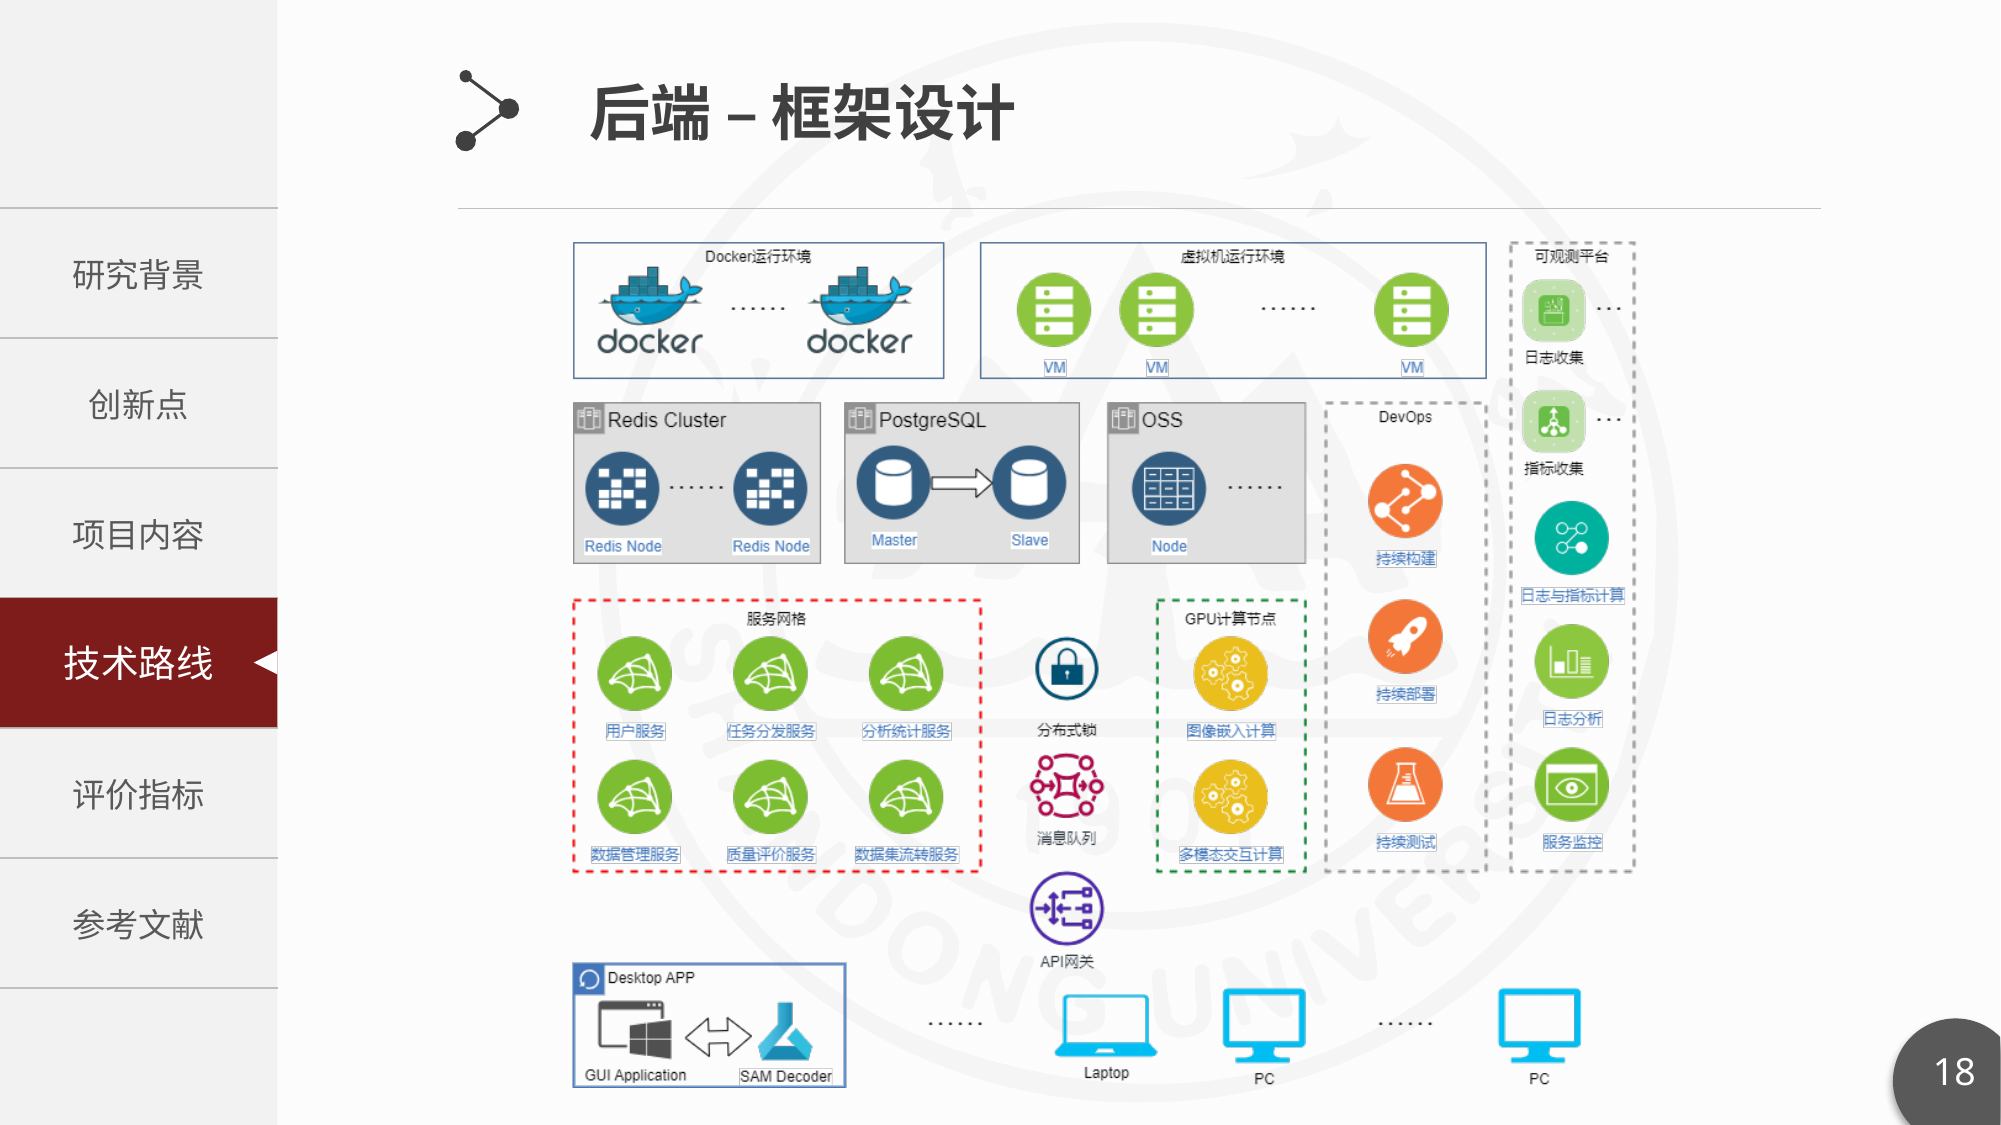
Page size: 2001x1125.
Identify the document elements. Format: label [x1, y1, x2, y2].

text_box [465, 67, 1038, 157]
picture [572, 240, 1646, 1088]
